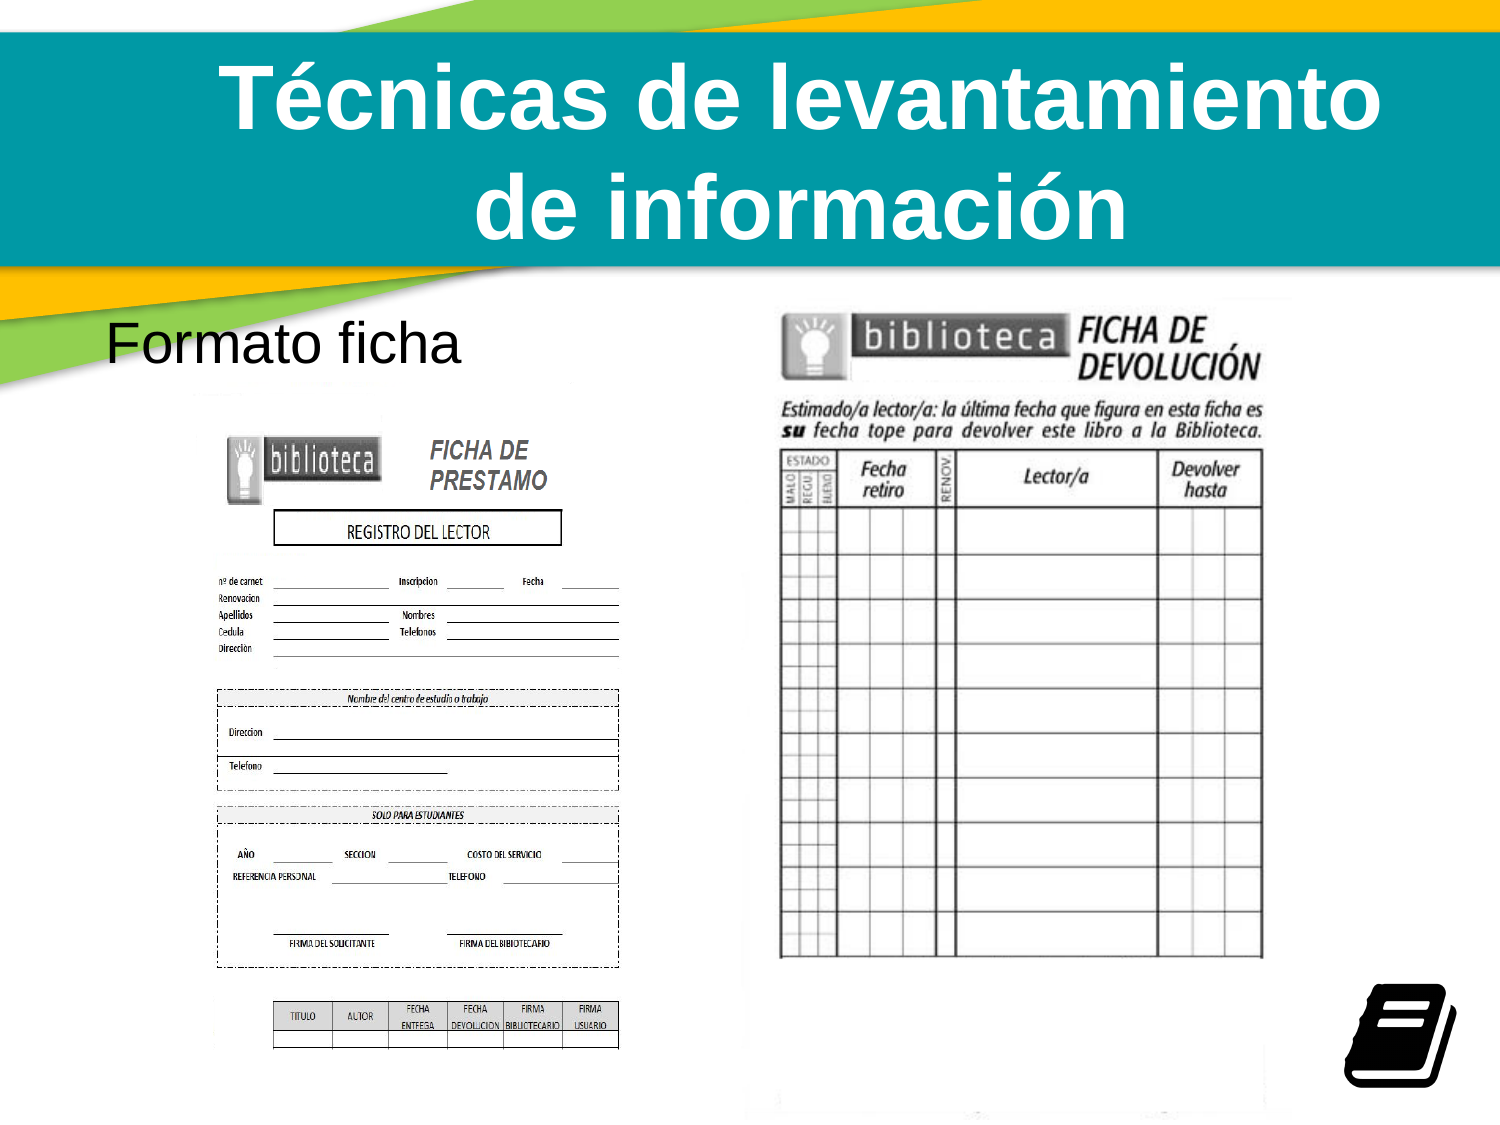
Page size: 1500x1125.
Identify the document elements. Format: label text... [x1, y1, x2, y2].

picture [737, 293, 1293, 1120]
text_box Formato ficha [90, 289, 825, 391]
text_box Técnicas de levantamiento de información [193, 100, 1410, 194]
picture [174, 382, 637, 1075]
picture [1339, 979, 1468, 1093]
